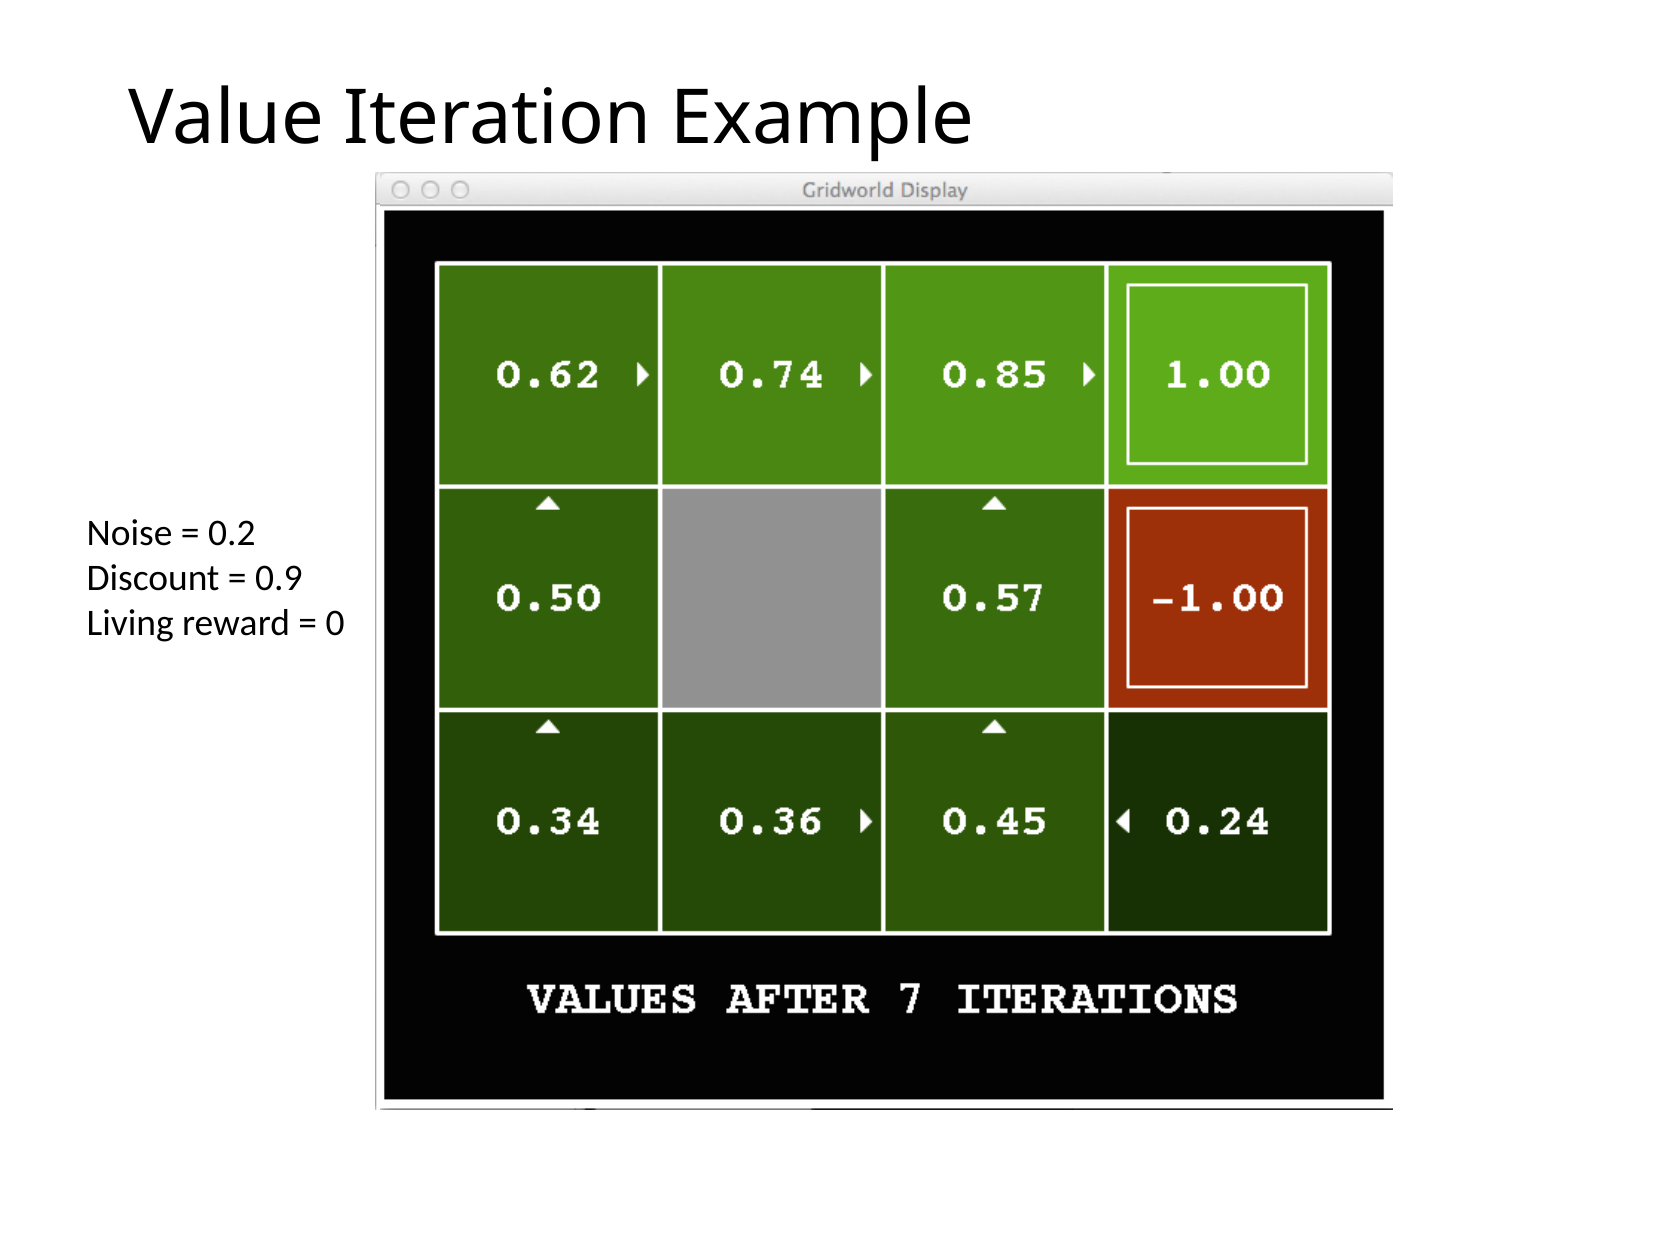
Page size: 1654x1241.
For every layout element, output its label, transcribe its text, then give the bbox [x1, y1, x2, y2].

picture [374, 172, 1398, 1110]
title Value Iteration Example [113, 66, 1540, 173]
text_box Noise = 0.2 Discount = 0.9 Living reward = 0 [71, 500, 374, 651]
